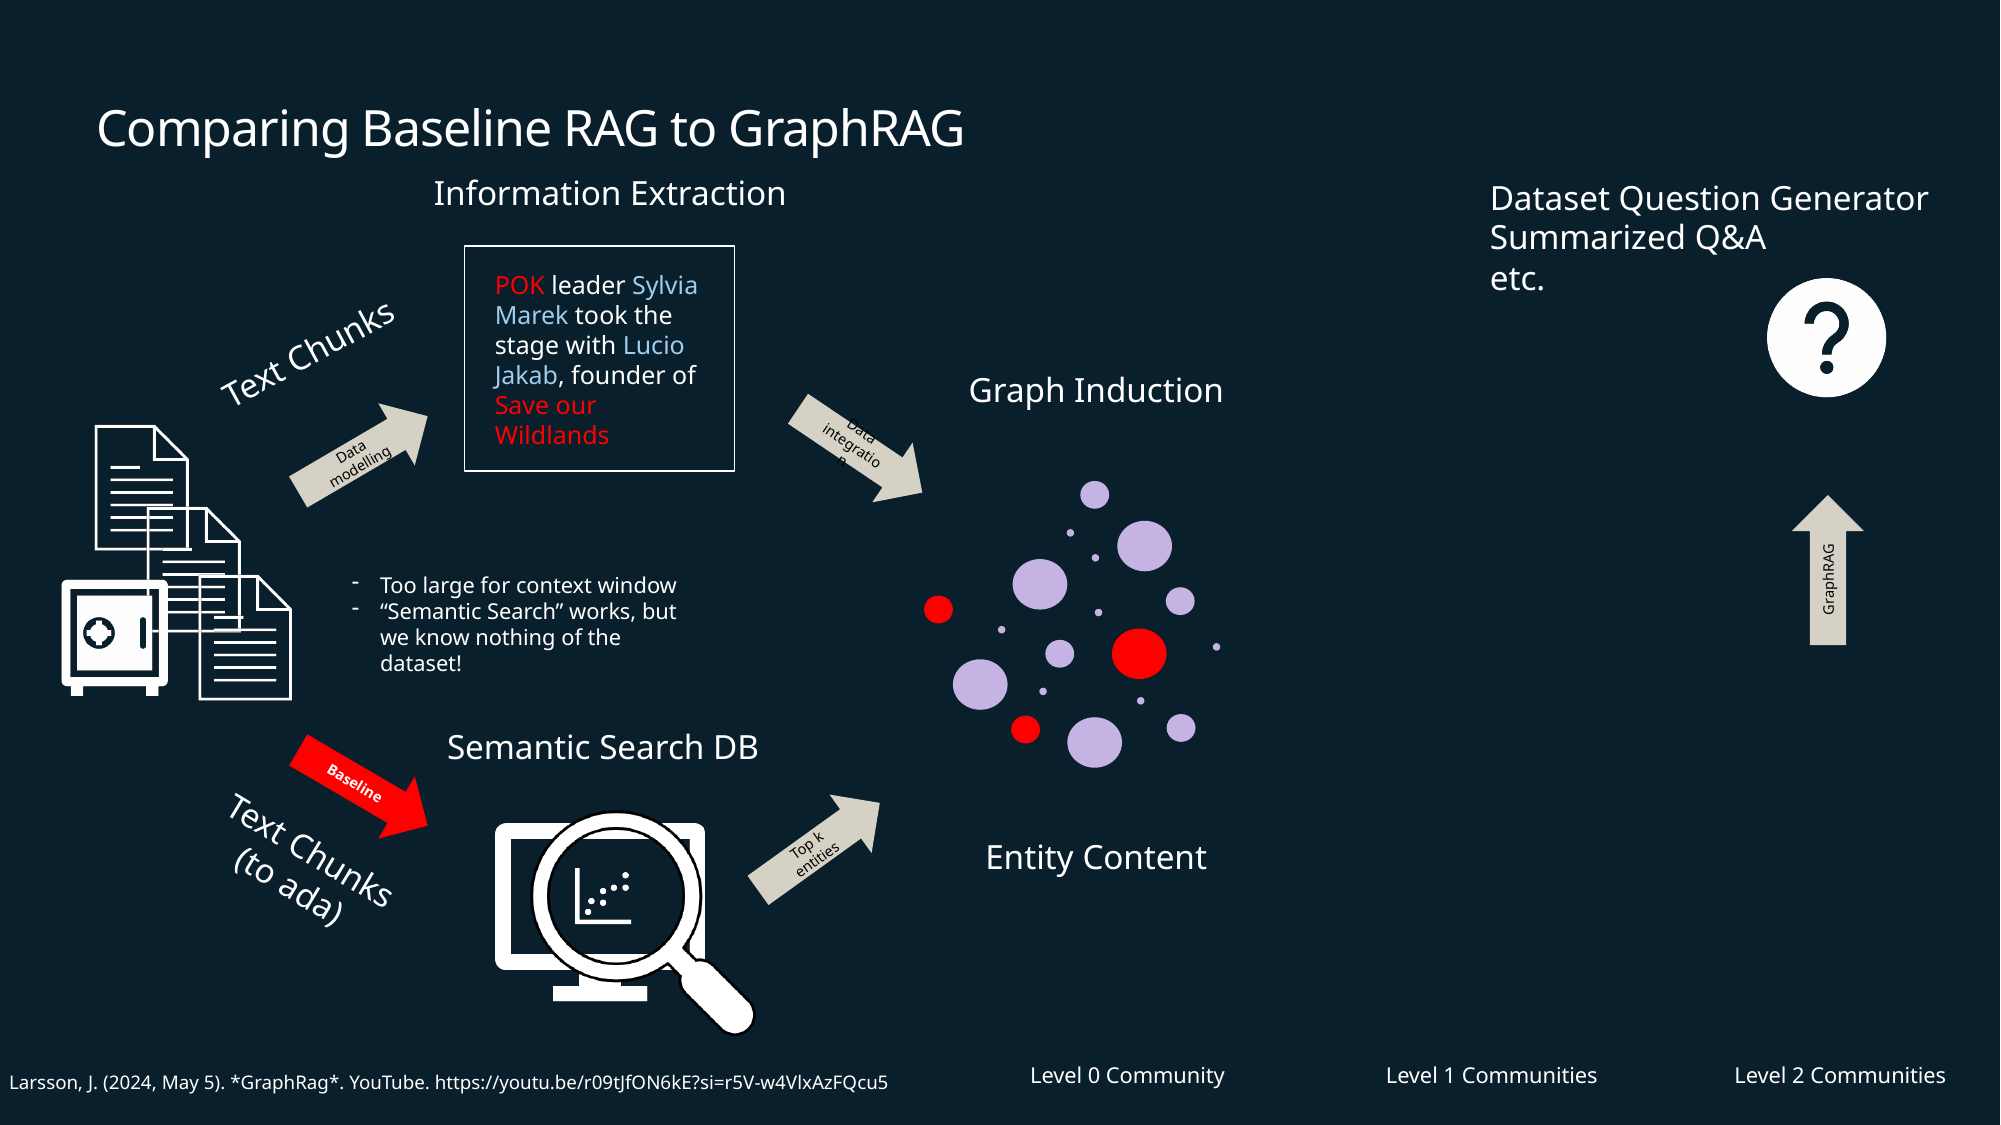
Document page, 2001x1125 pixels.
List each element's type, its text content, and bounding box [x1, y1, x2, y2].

title Comparing Baseline RAG to GraphRAG [96, 96, 1441, 157]
text_box Entity Content [985, 835, 1208, 876]
text_box Level 1 Communities [1385, 1061, 1598, 1088]
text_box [38, 412, 779, 1058]
text_box Top k entities [779, 793, 881, 899]
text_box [219, 172, 776, 412]
text_box Graph Induction [968, 369, 1225, 410]
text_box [1502, 176, 1927, 646]
text_box Level 0 Community [1030, 1061, 1225, 1088]
text_box Larsson, J. (2024, May 5). *GraphRag*. YouTube. https://youtu.be/r09tJfON6kE?si=r5V-w4VlxAzFQcu5 [0, 1063, 1112, 1101]
text_box Data integration [787, 393, 923, 504]
text_box Level 2 Communities [1734, 1061, 1947, 1088]
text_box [923, 480, 1221, 768]
